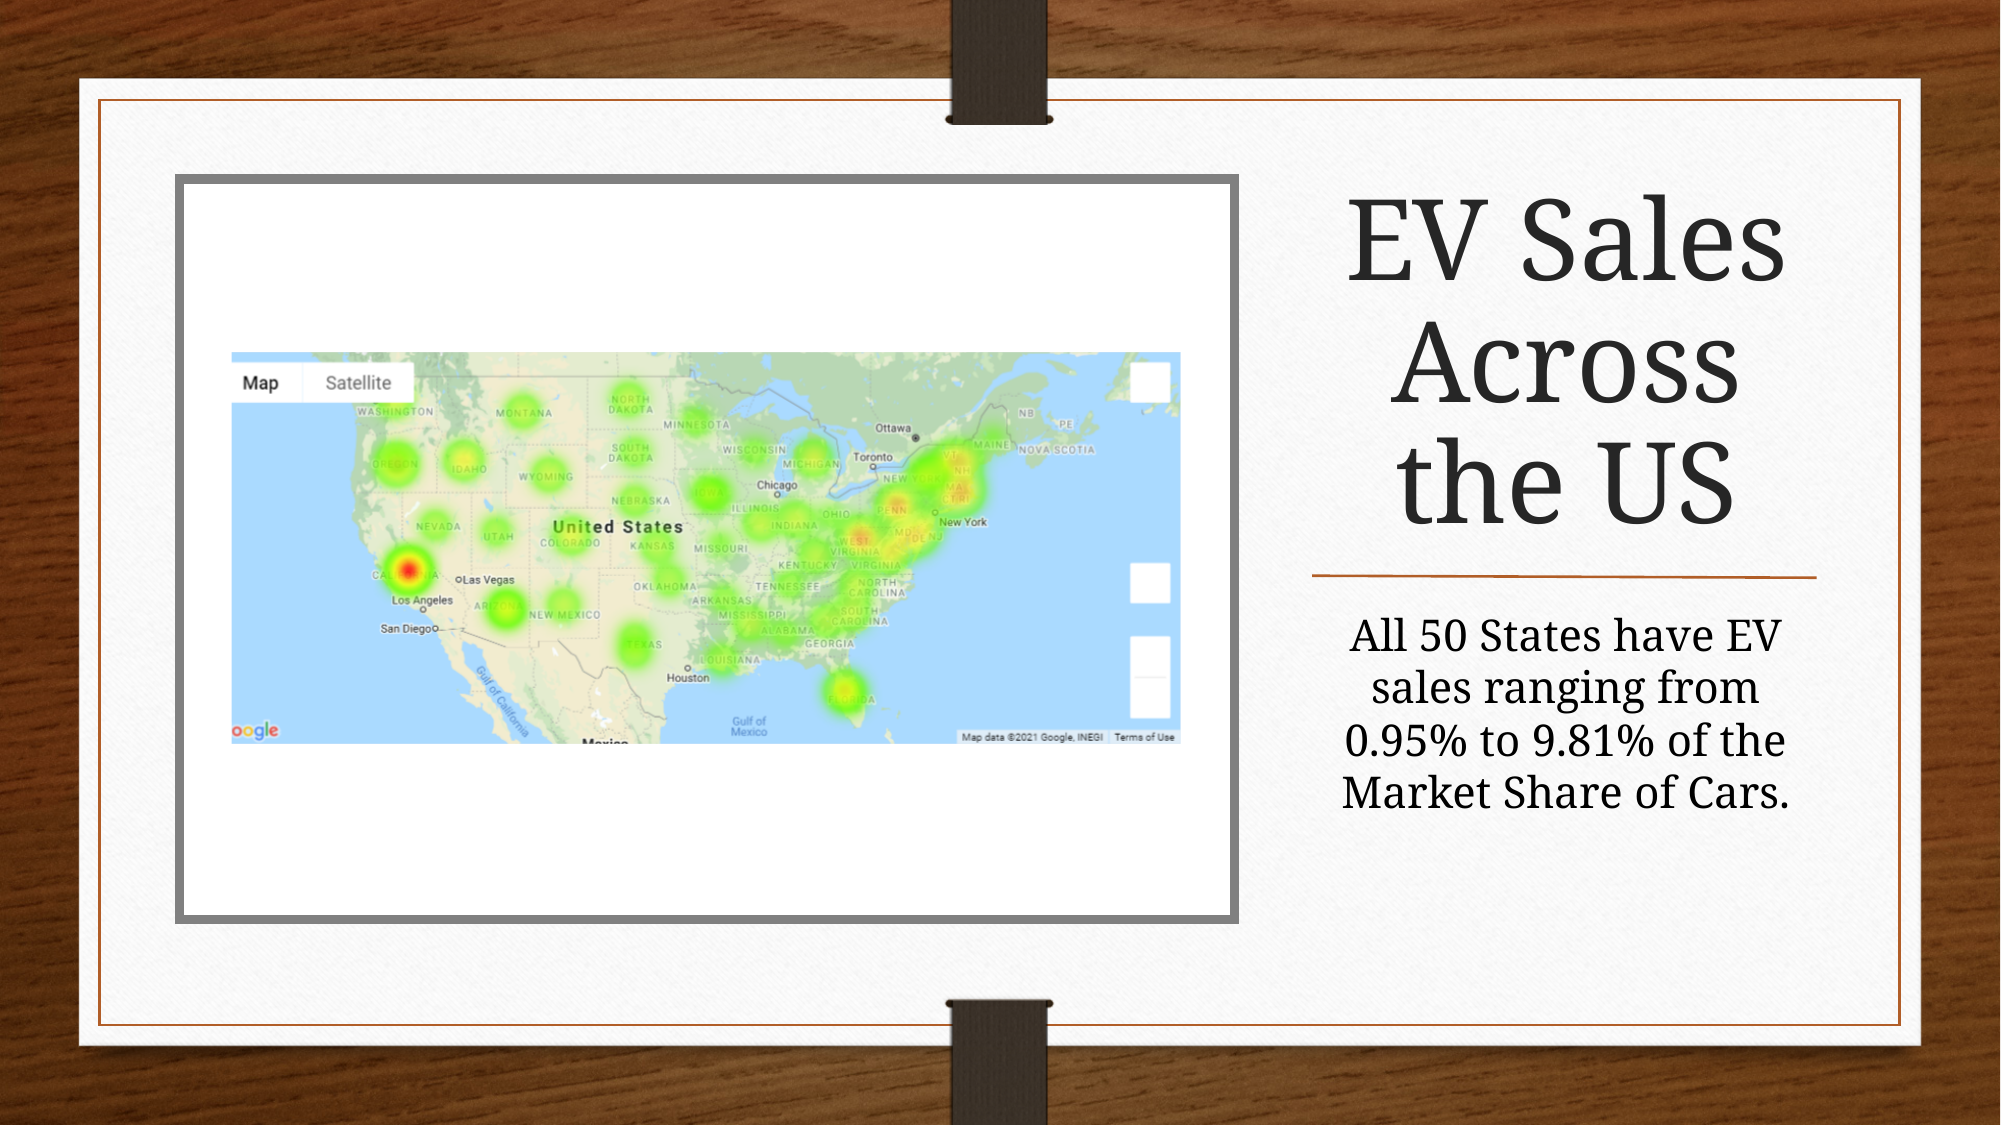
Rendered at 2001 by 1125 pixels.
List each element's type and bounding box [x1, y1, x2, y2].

list [231, 352, 1181, 744]
text_box [0, 0, 2000, 1125]
